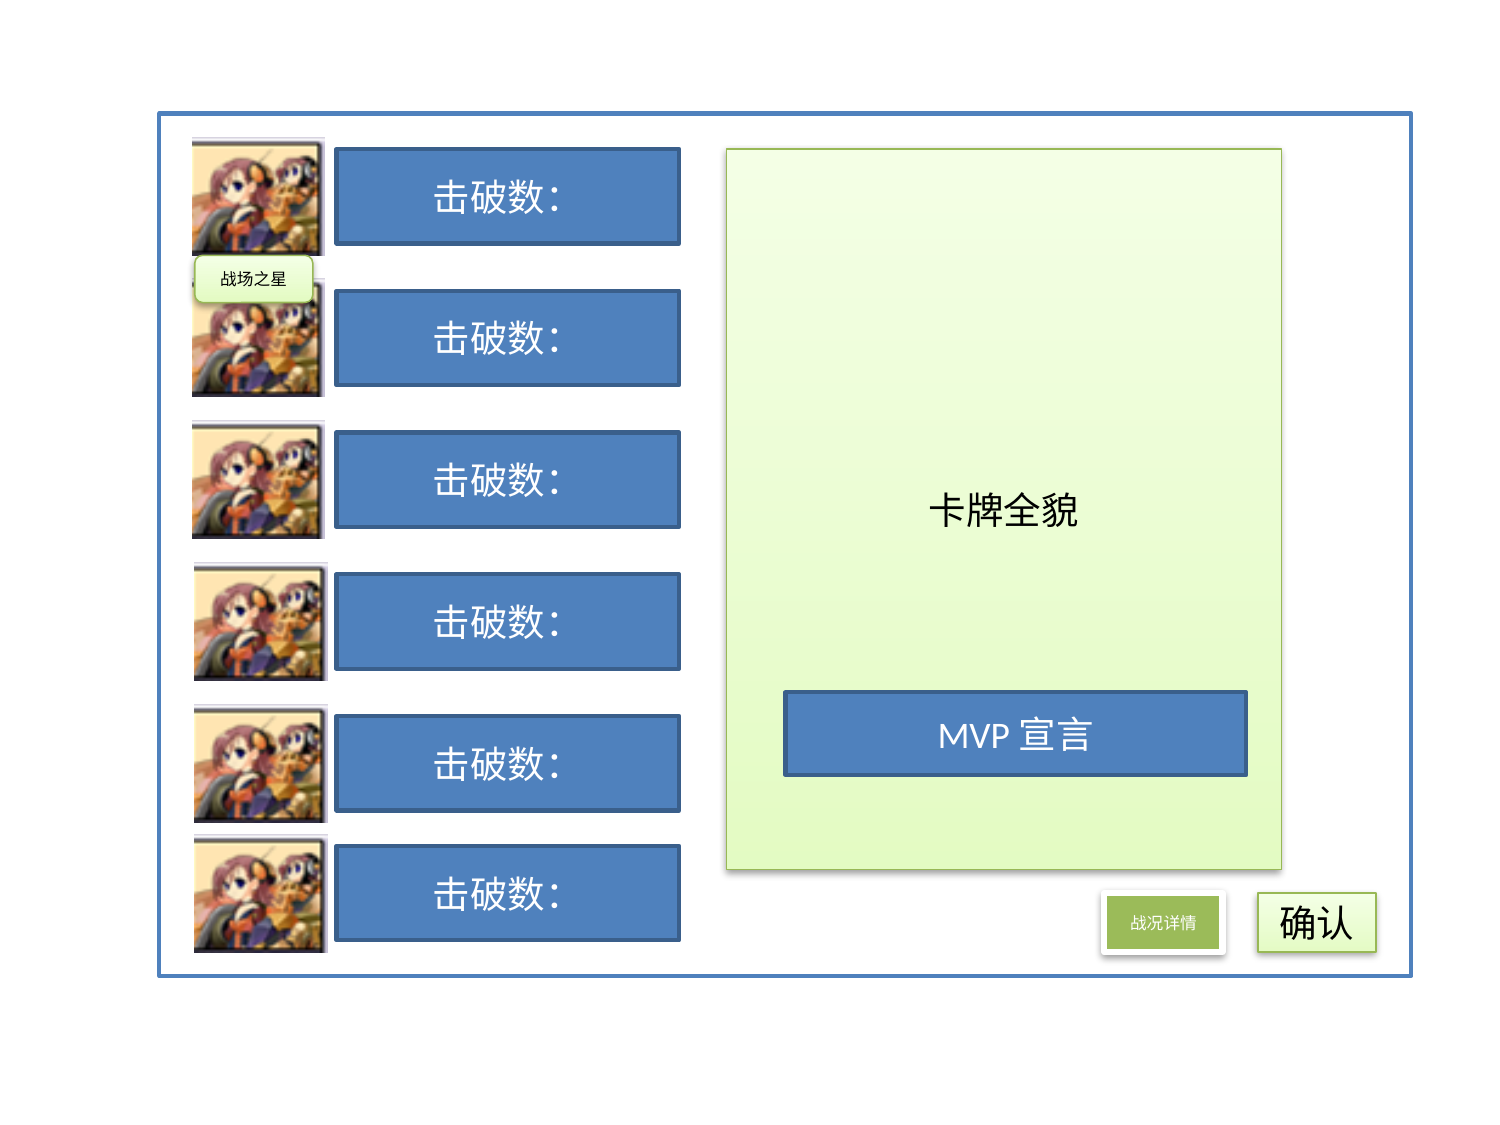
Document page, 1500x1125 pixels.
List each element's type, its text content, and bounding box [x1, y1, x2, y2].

text_box 战场之星 [193, 265, 314, 277]
text_box 击破数： [334, 572, 681, 671]
text_box MVP宣言 [783, 690, 1248, 777]
text_box 击破数： [334, 430, 681, 529]
picture [191, 278, 325, 398]
text_box [157, 111, 1413, 978]
picture [194, 833, 328, 953]
text_box 击破数： [334, 289, 681, 387]
text_box 确认 [1257, 892, 1377, 953]
text_box 击破数： [334, 147, 681, 246]
text_box 战况详情 [1101, 890, 1226, 955]
picture [191, 420, 325, 540]
picture [191, 136, 325, 256]
text_box 卡牌全貌 [726, 148, 1282, 870]
text_box 击破数： [334, 714, 681, 813]
picture [194, 703, 328, 823]
text_box 击破数： [334, 844, 681, 942]
picture [194, 562, 328, 681]
